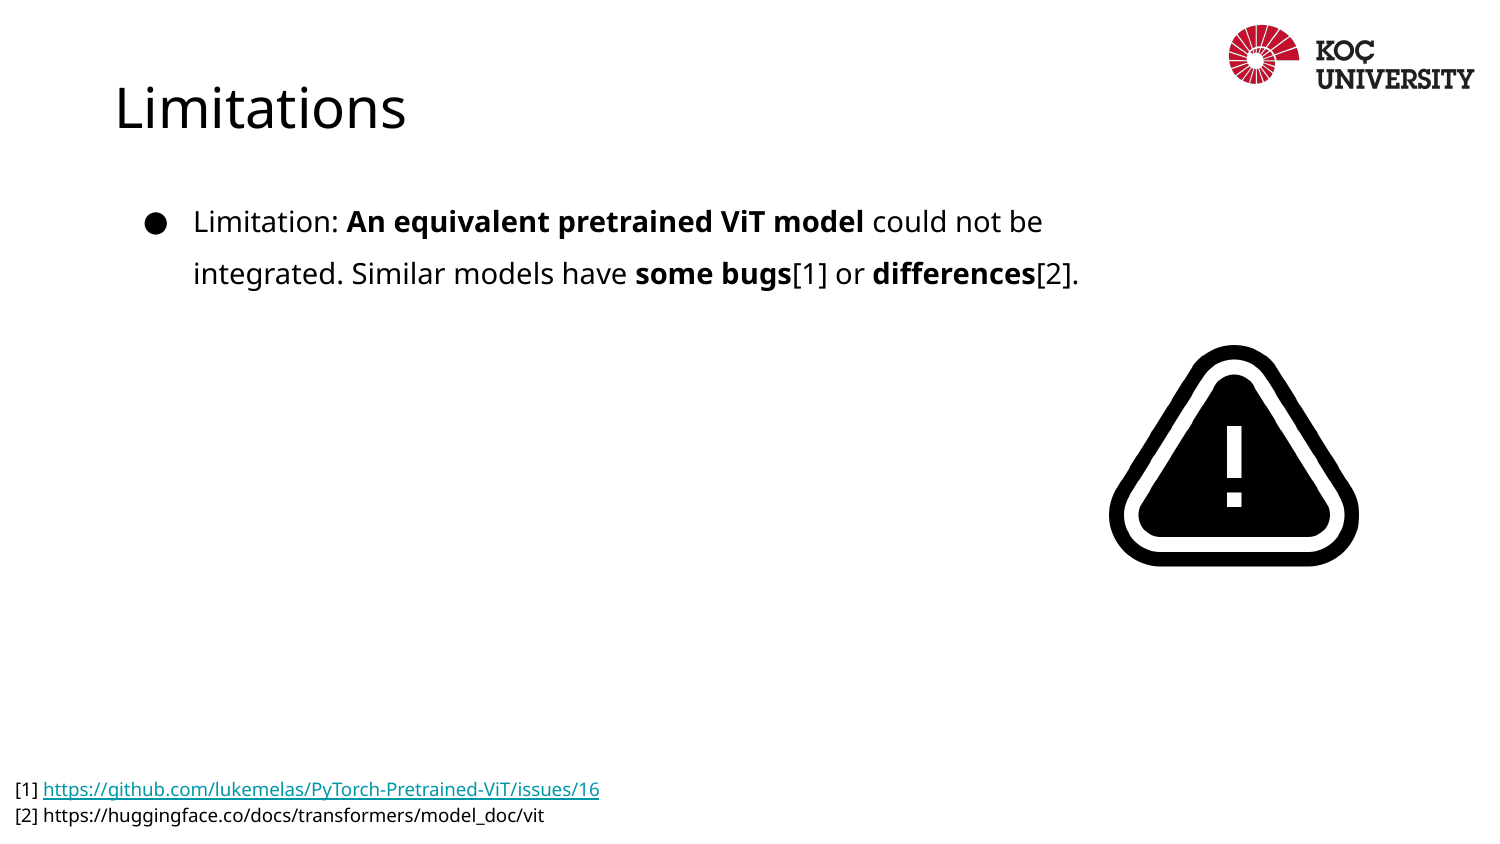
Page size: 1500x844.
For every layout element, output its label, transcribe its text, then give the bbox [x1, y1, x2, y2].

text_box [1] https://github.com/lukemelas/PyTorch-Pretrained-ViT/issues/16 [2] https://huggingface.co/docs/transformers/model_doc/vit [0, 762, 1045, 841]
text_box Limitation: An equivalent pretrained ViT model could not be integrated. Similar models have some bugs[1] or differences[2]. [103, 170, 1179, 306]
picture [1228, 24, 1475, 90]
text_box Limitations [103, 28, 1055, 192]
picture [1108, 330, 1359, 581]
